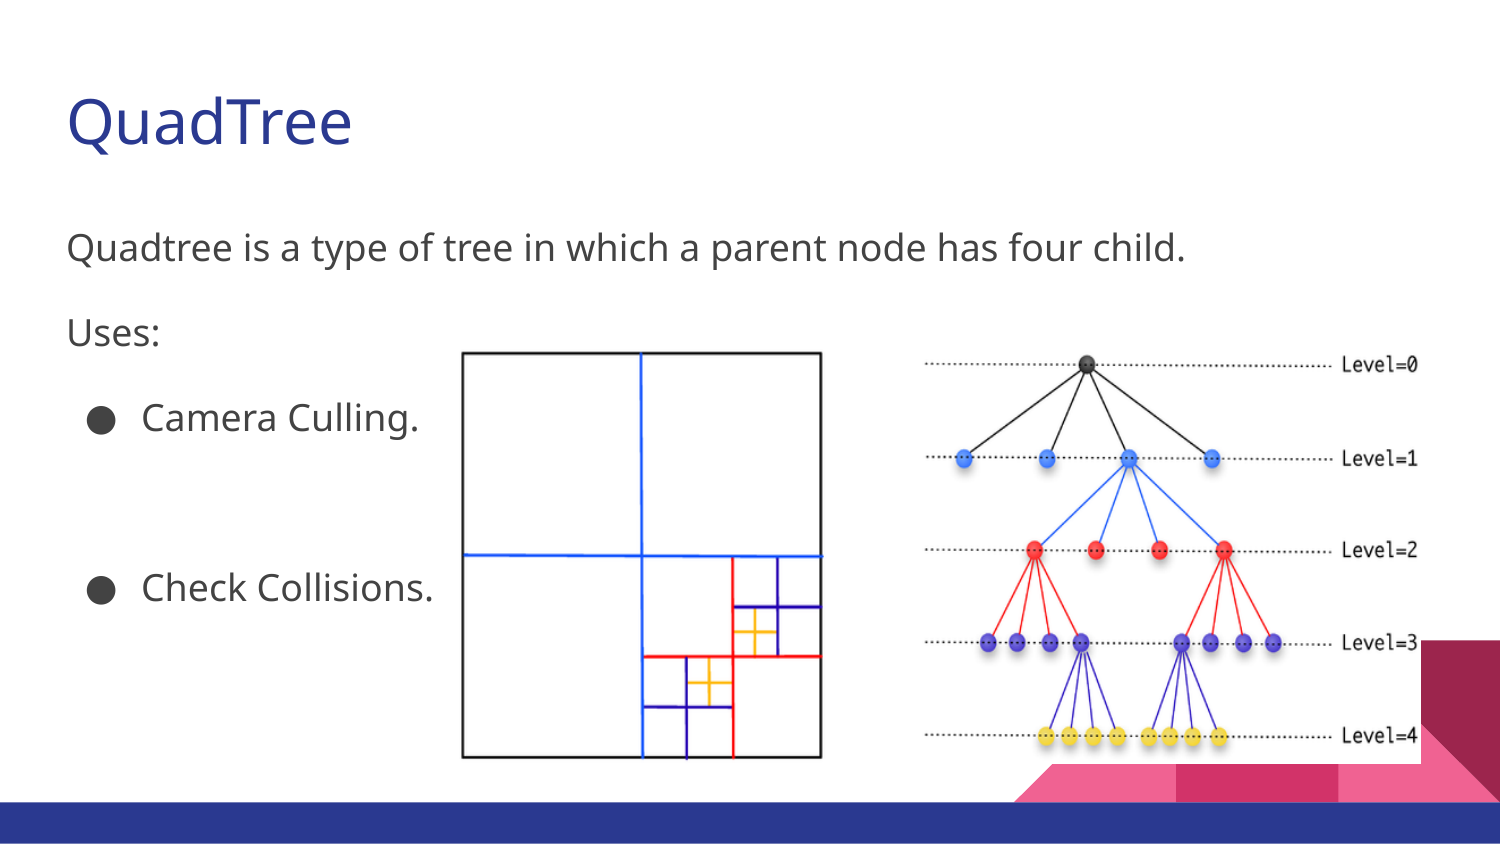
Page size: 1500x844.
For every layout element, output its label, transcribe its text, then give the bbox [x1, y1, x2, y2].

title QuadTree [51, 67, 1449, 167]
list Quadtree is a type of tree in which a parent node has four child. Uses: Camera Culling. Check Collisions. [51, 201, 1449, 750]
picture [458, 348, 1421, 765]
